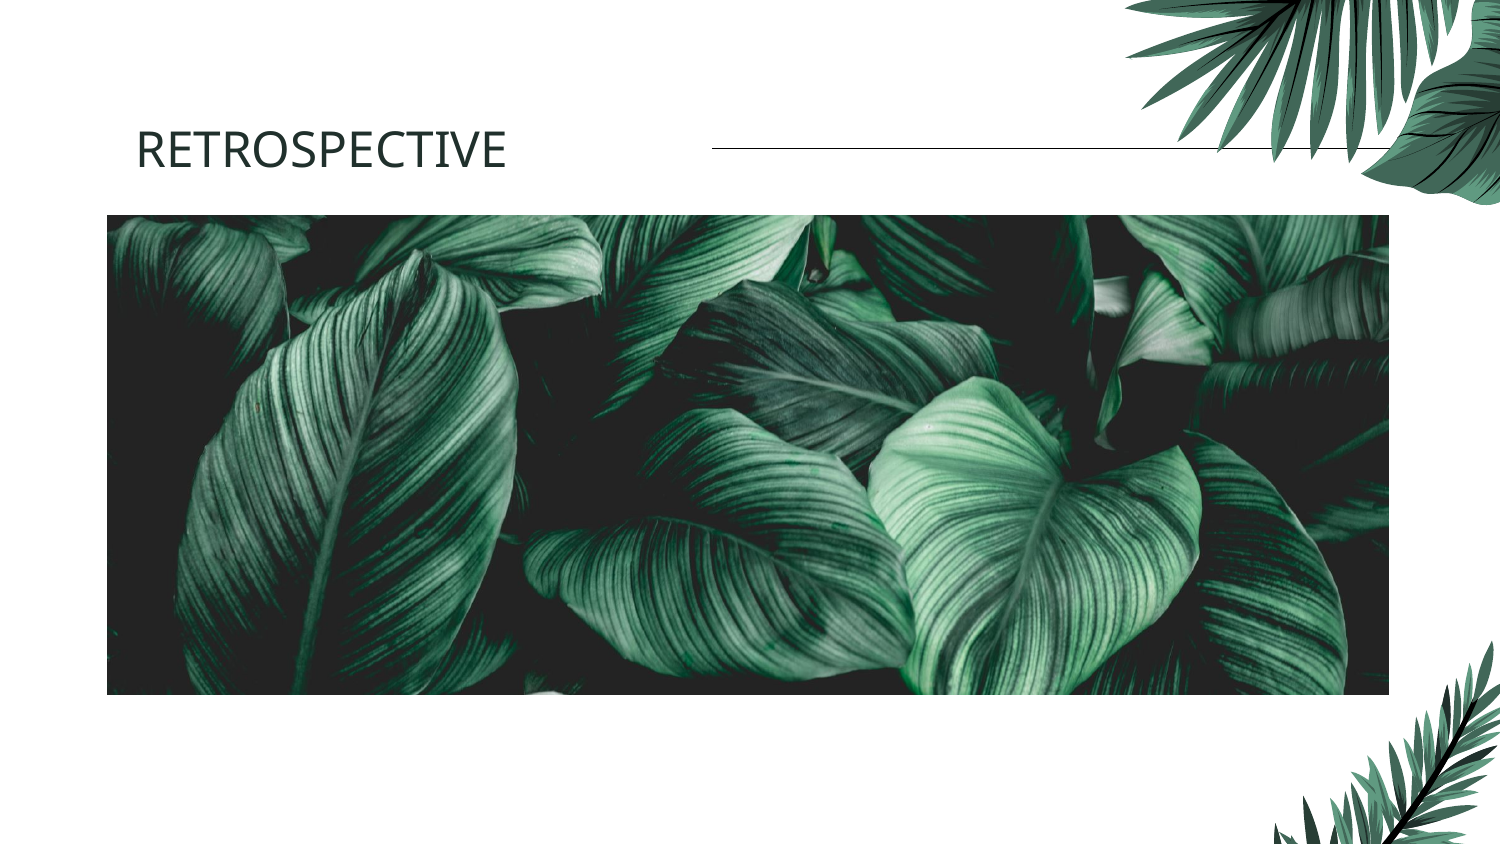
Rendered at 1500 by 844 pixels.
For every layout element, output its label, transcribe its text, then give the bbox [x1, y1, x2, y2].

title RETROSPECTIVE [119, 102, 727, 194]
picture [106, 215, 1390, 696]
